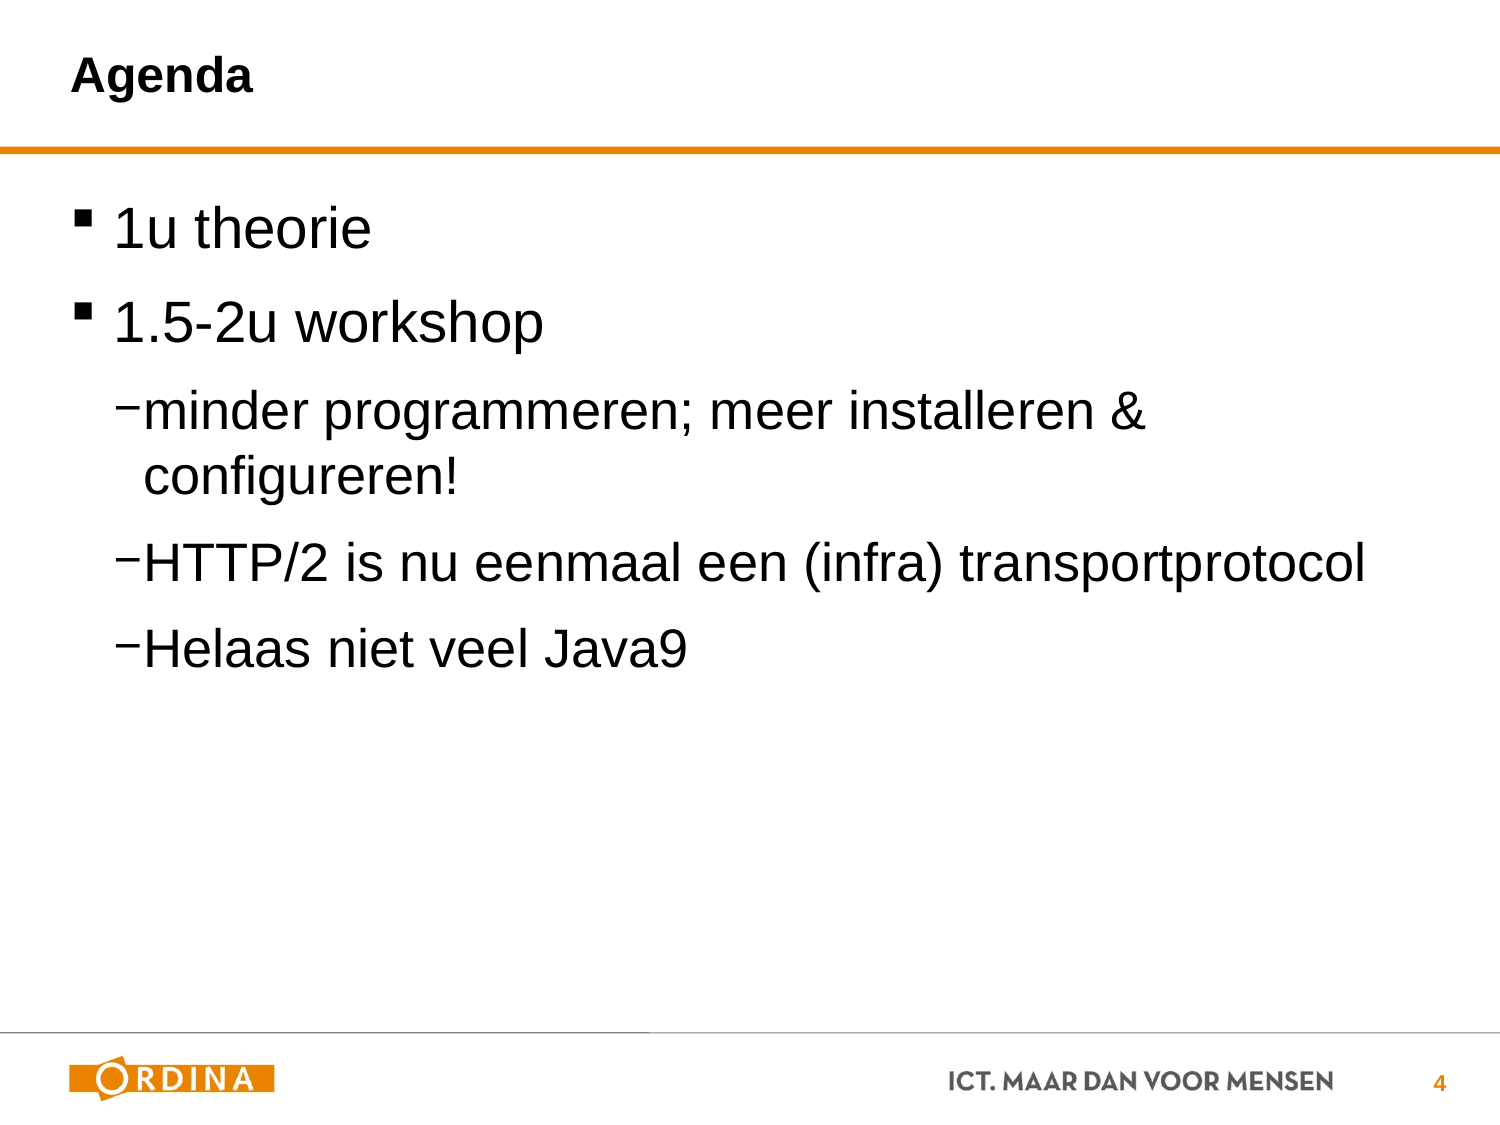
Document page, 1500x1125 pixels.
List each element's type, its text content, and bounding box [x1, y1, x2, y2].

slide_number 4 [1354, 1060, 1462, 1112]
list 1u theorie 1.5-2u workshop minder programmeren; meer installeren & configureren! HTTP/2 is nu eenmaal een (infra) transportprotocol Helaas niet veel Java9 [54, 182, 1462, 1003]
picture [64, 1051, 279, 1105]
picture [941, 1061, 1340, 1100]
title Agenda [54, 0, 1397, 147]
